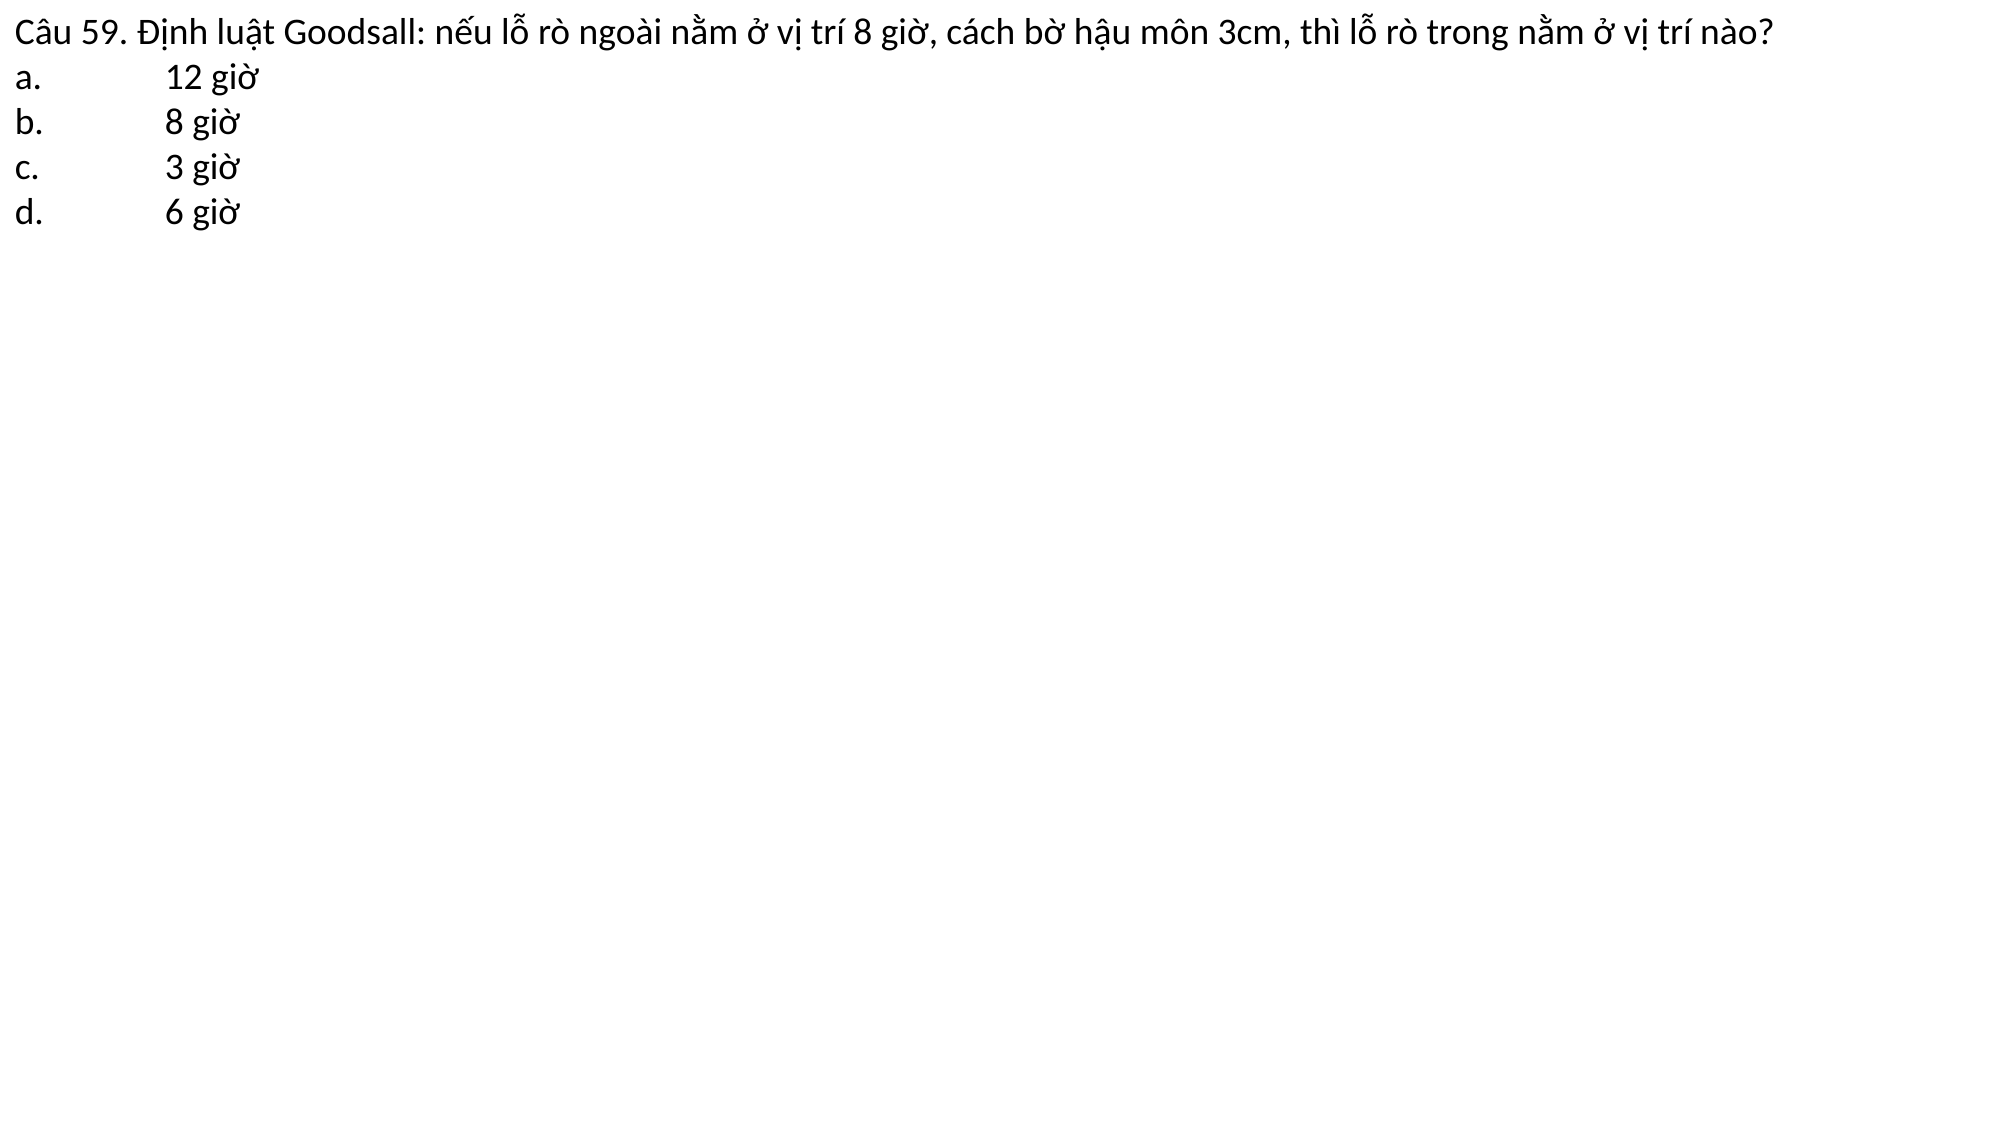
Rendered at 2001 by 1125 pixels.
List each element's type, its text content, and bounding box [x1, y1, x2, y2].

text_box Câu 59. Định luật Goodsall: nếu lỗ rò ngoài nằm ở vị trí 8 giờ, cách bờ hậu môn 3cm, thì lỗ rò trong nằm ở vị trí nào? a. 12 giờ b. 8 giờ c. 3 giờ d. 6 giờ [0, 0, 2000, 240]
